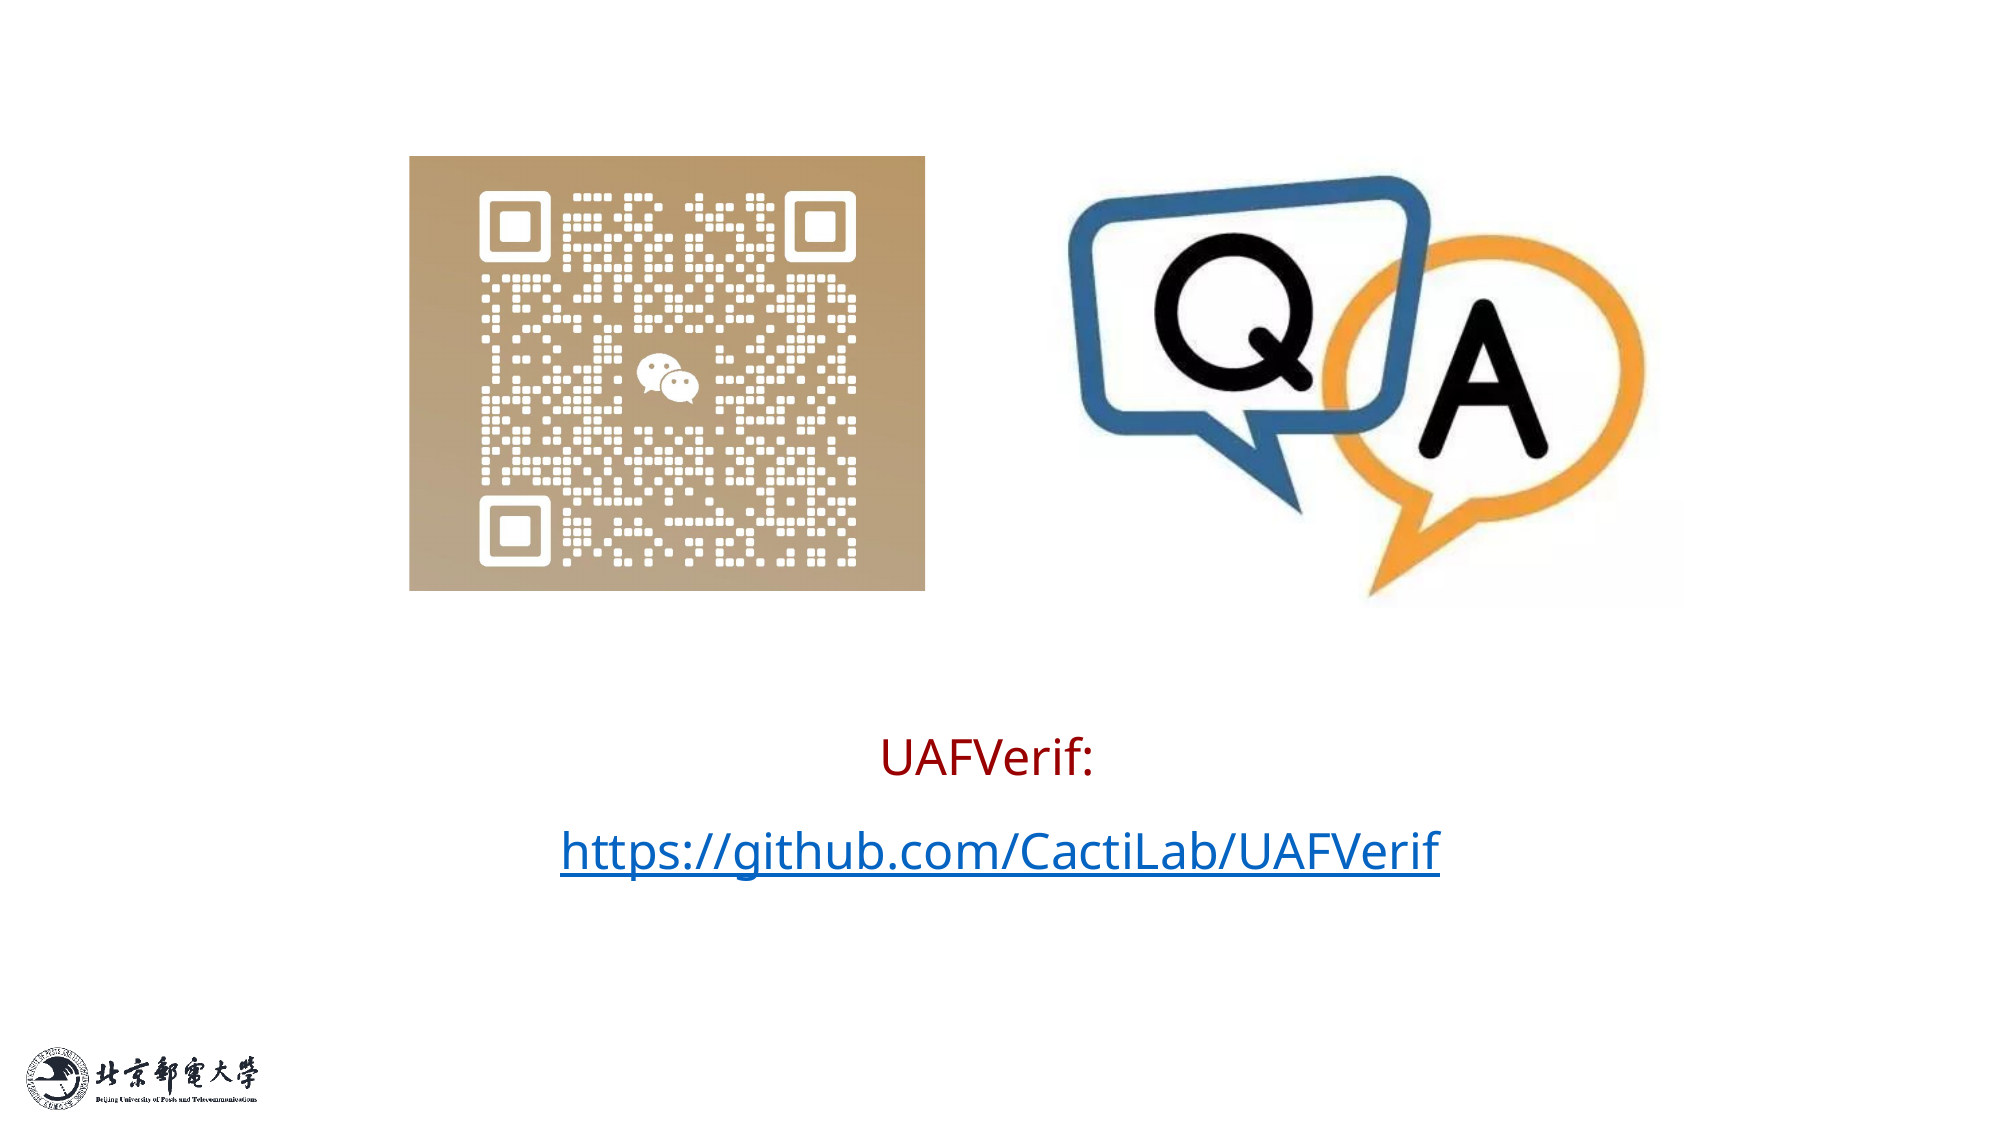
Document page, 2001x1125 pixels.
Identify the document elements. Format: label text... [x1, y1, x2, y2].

picture [409, 156, 926, 591]
picture [18, 1039, 287, 1125]
picture [1036, 149, 1684, 608]
text_box UAFVerif: https://github.com/CactiLab/UAFVerif [480, 687, 1520, 896]
